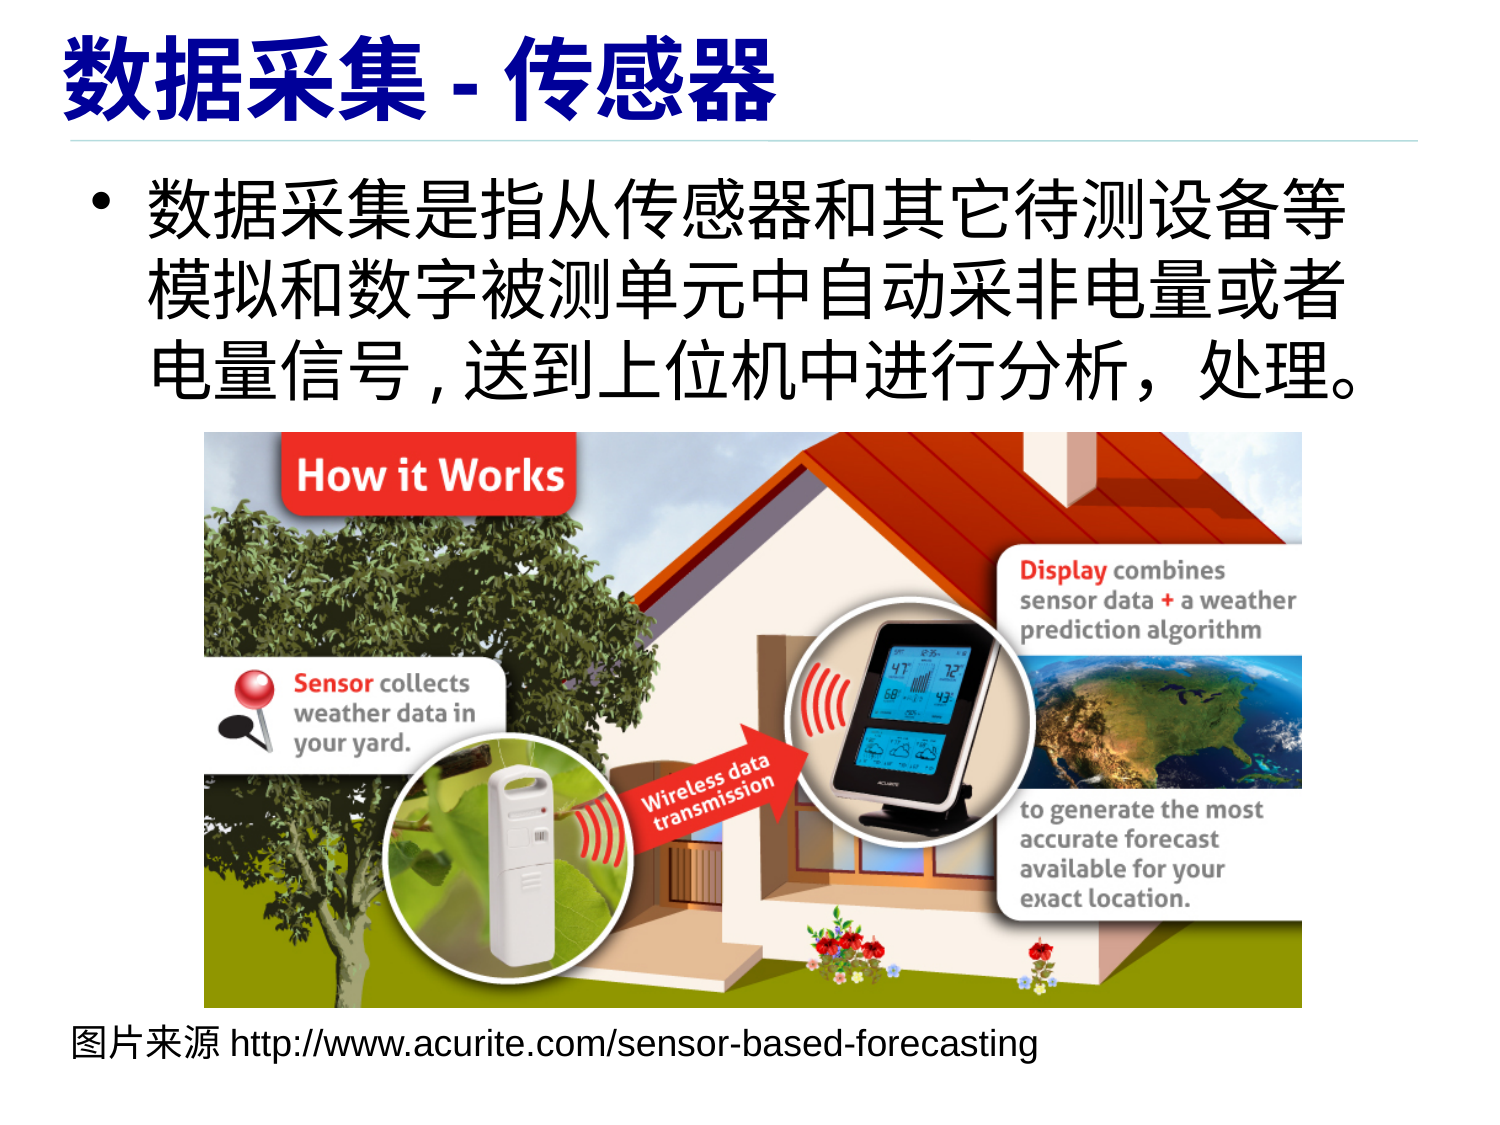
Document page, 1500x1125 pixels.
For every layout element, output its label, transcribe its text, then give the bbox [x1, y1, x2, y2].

list 数据采集是指从传感器和其它待测设备等模拟和数字被测单元中自动采非电量或者电量信号,送到上位机中进行分析，处理。 [74, 160, 1426, 362]
picture [204, 432, 1302, 1008]
title 数据采集-传感器 [46, 11, 1419, 143]
text_box 图片来源http://www.acurite.com/sensor-based-forecasting [55, 1011, 1450, 1072]
